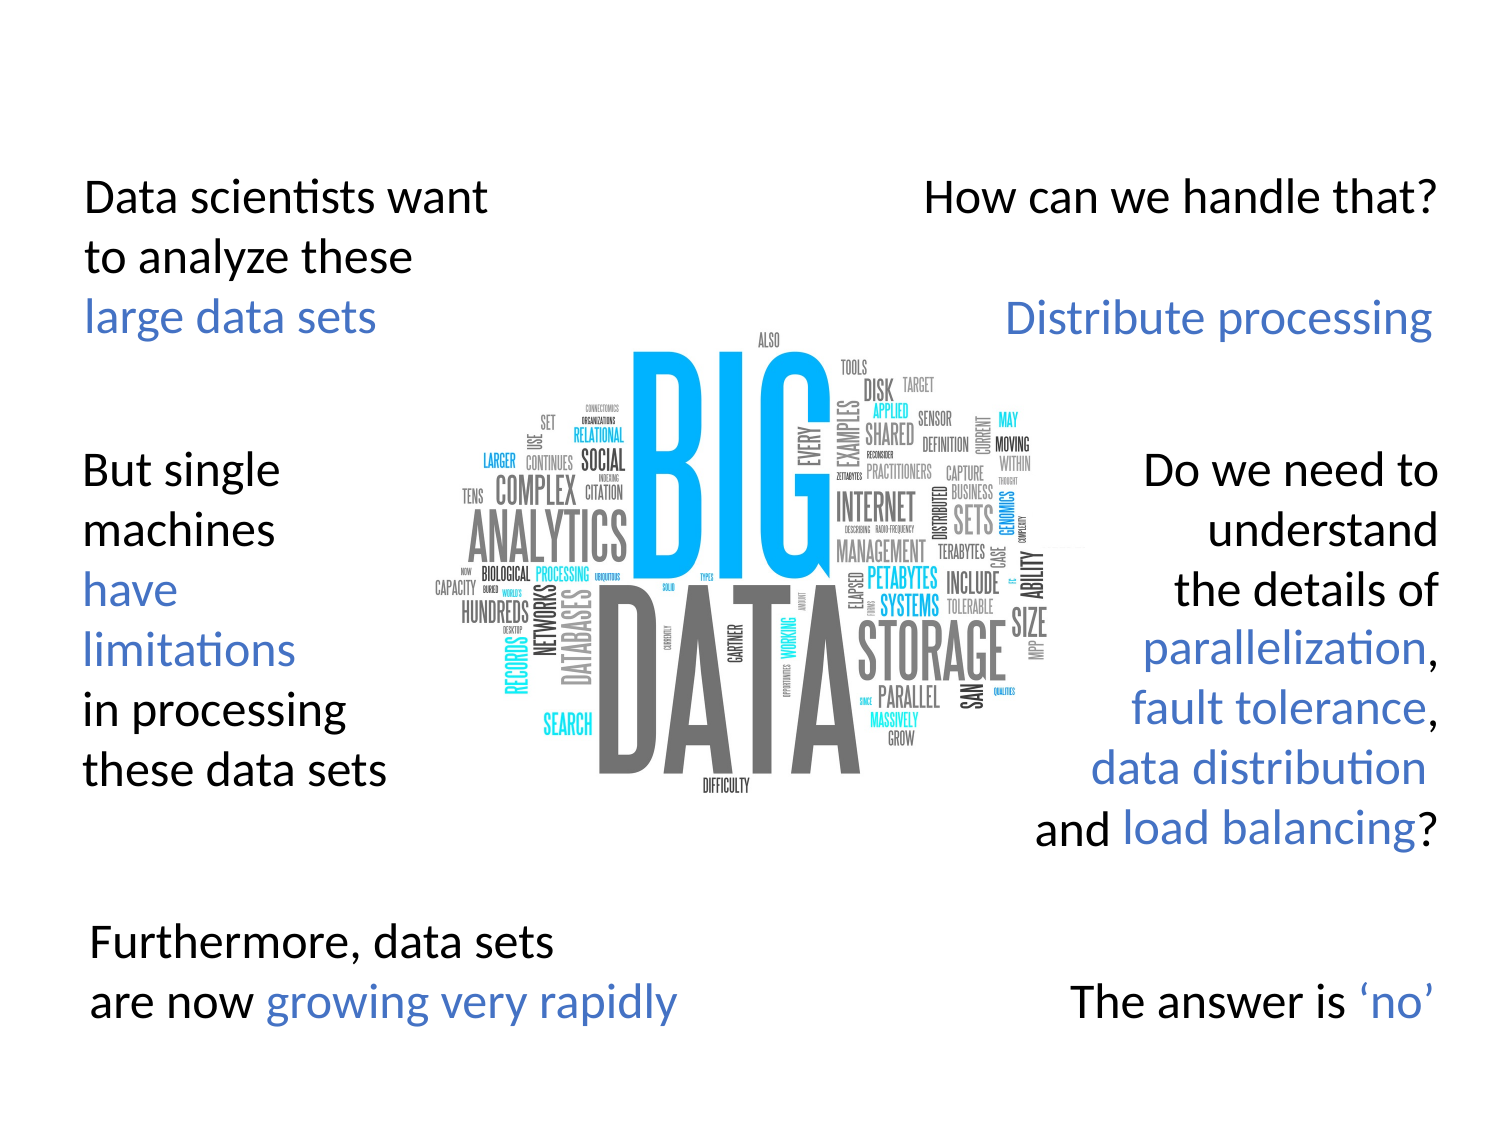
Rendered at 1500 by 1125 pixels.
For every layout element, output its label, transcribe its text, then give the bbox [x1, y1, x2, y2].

text_box Furthermore, data sets are now growing very rapidly [74, 900, 694, 1036]
text_box parallelization fault tolerance data distribution load balancing [1075, 607, 1442, 862]
text_box But single machines have limitations in processing these data sets [67, 428, 452, 864]
text_box Do we need to understand the details of parallelization, fault tolerance, data distribution and load balancing? [1019, 428, 1454, 864]
text_box Data scientists want to analyze these large data sets [69, 155, 516, 351]
text_box Distribute processing [1085, 276, 1448, 352]
text_box The answer is ‘no’ [1055, 961, 1450, 1037]
text_box How can we handle that? [908, 155, 1454, 231]
picture [415, 276, 1085, 849]
